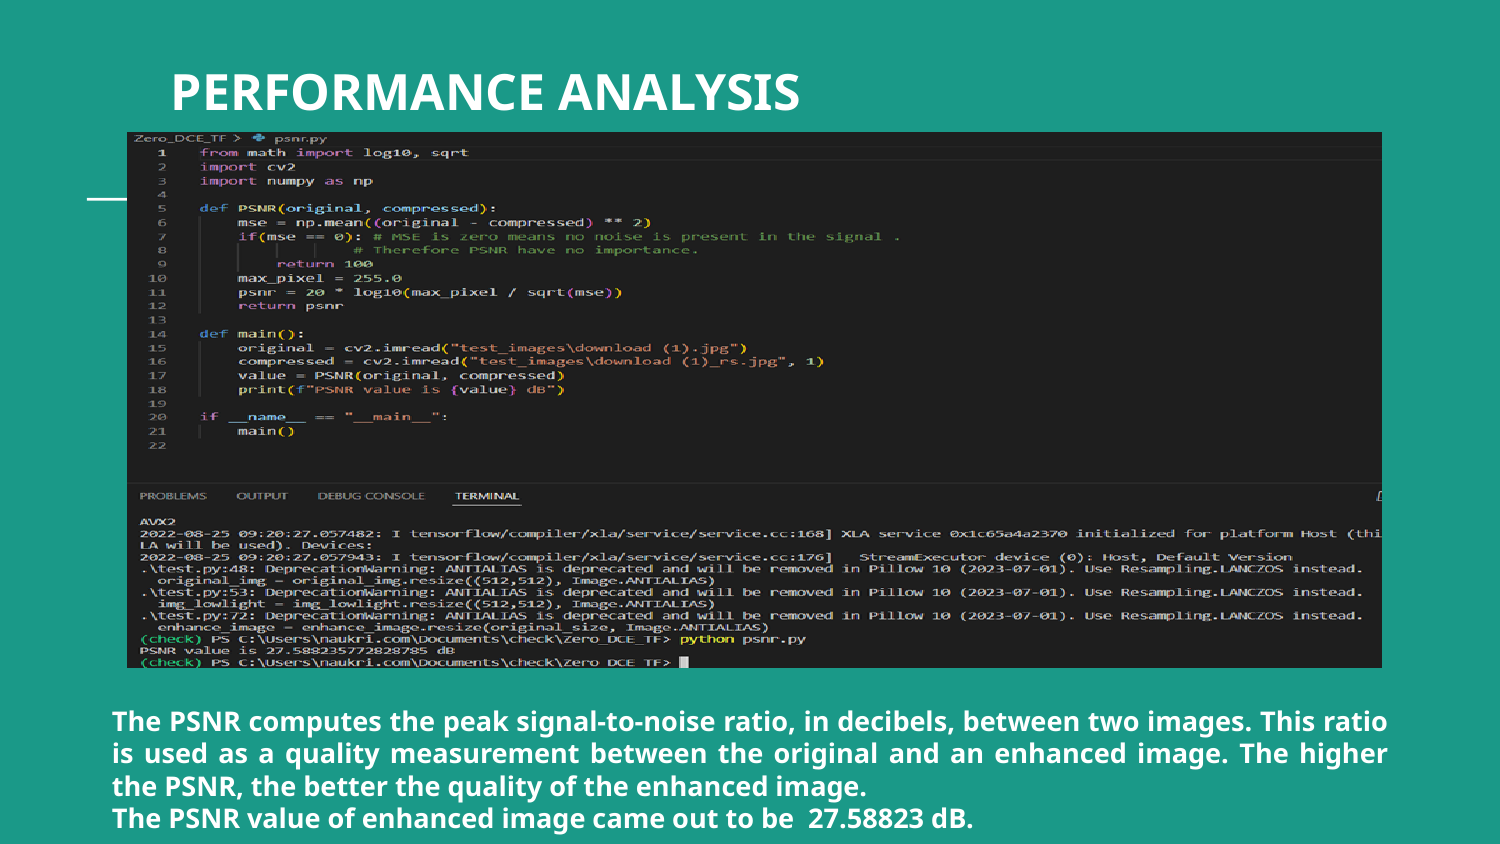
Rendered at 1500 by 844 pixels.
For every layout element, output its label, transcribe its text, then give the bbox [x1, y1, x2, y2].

title PERFORMANCE ANALYSIS [155, 45, 1344, 129]
text_box The PSNR computes the peak signal-to-noise ratio, in decibels, between two images. This ratio is used as a quality measurement between the original and an enhanced image. The higher the PSNR, the better the quality of the enhanced image. The PSNR value of enhanced image came out to be 27.58823 dB. [96, 689, 1403, 844]
picture [124, 130, 1386, 669]
